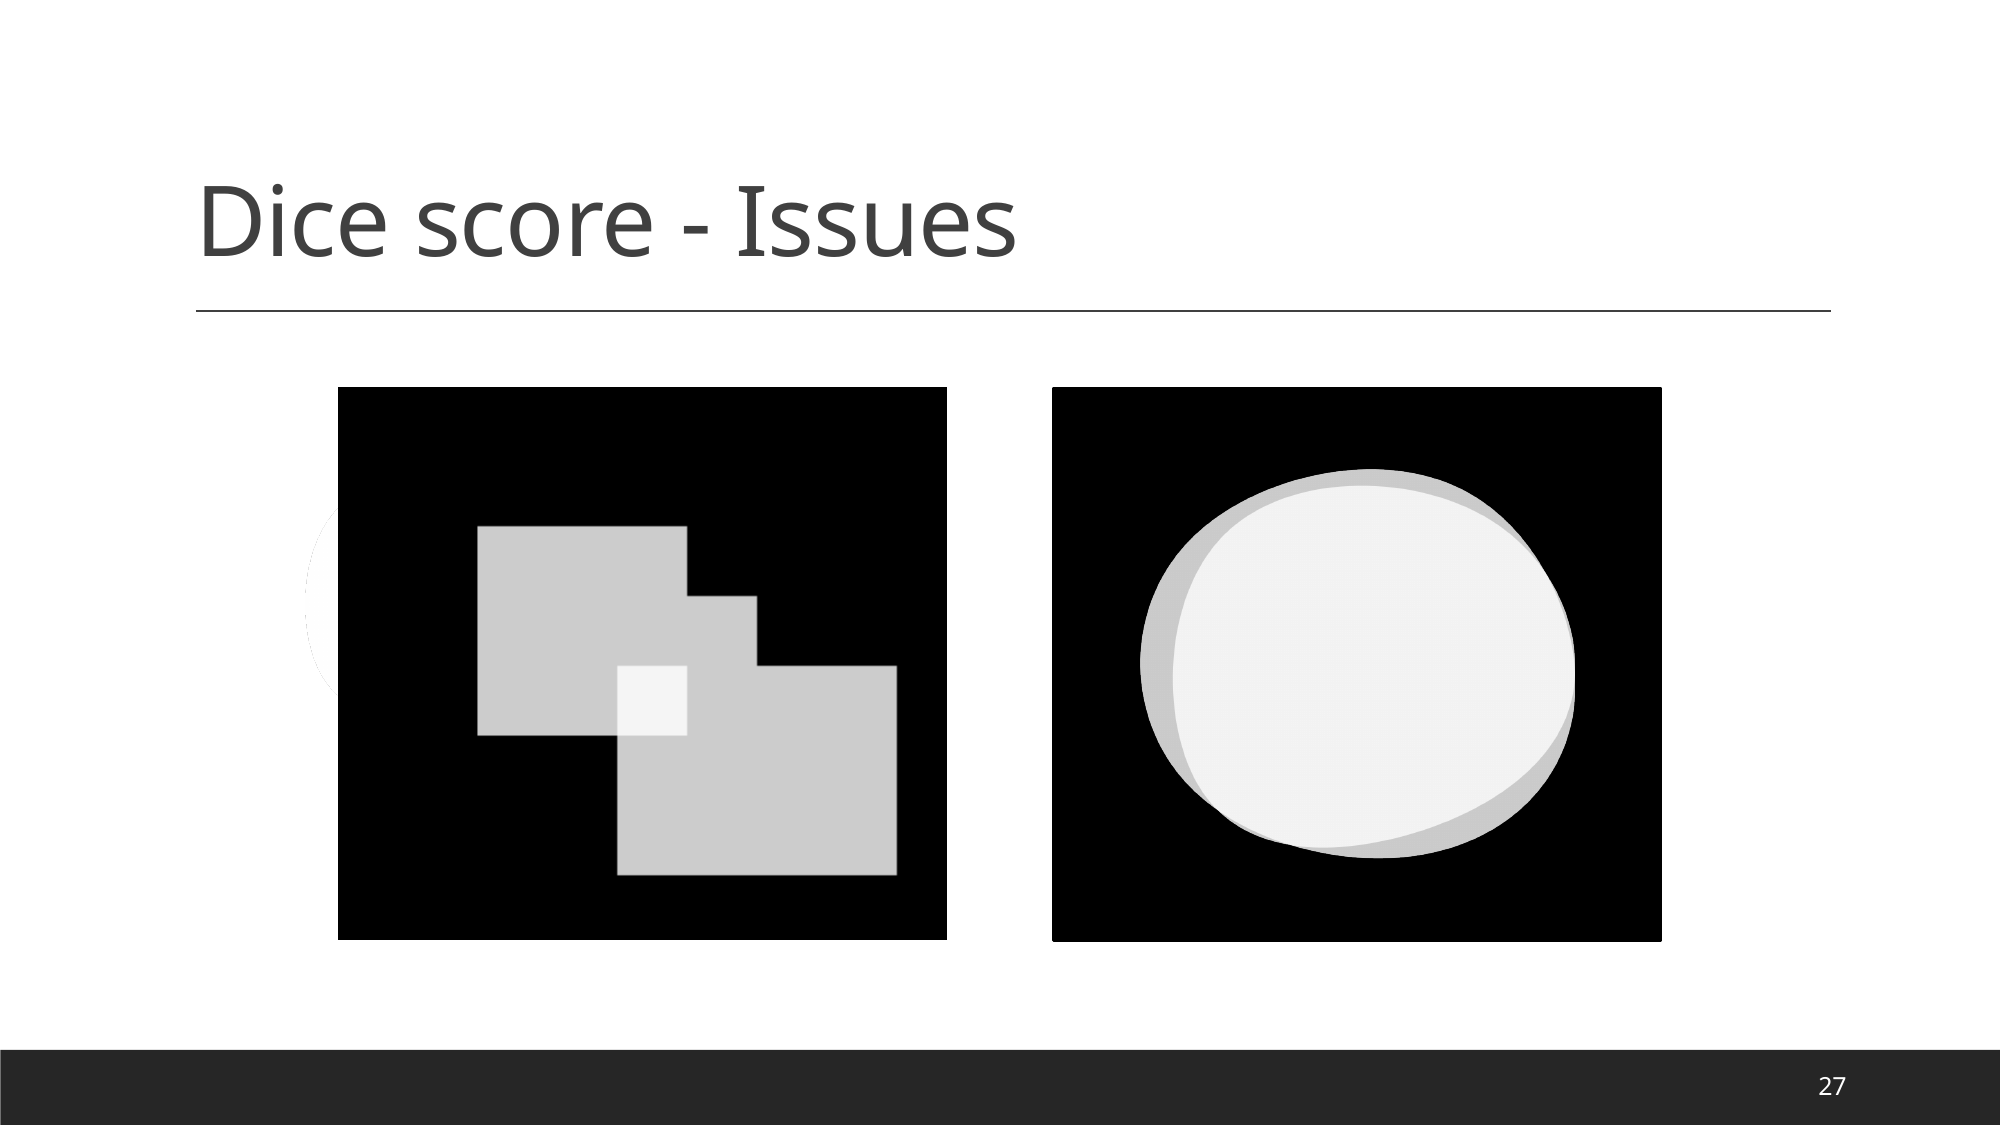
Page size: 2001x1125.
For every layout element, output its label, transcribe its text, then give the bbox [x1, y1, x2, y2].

title Dice score - Issues [180, 47, 1830, 285]
slide_number 27 [1803, 1057, 1932, 1118]
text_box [1053, 387, 1662, 941]
picture [304, 386, 947, 941]
